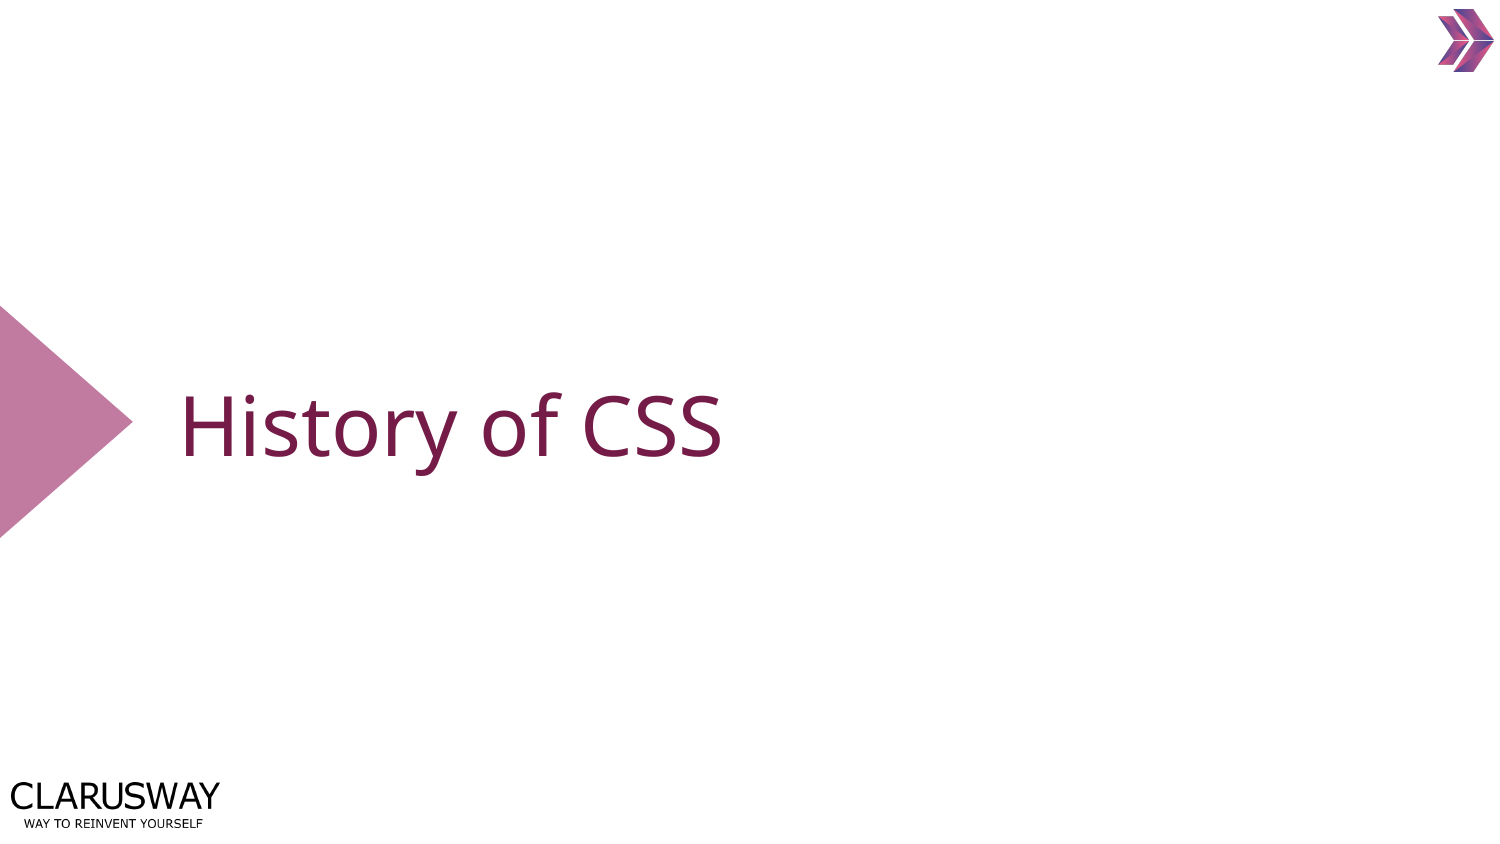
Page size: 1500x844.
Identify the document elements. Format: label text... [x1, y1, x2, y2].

picture [1438, 9, 1494, 72]
picture [11, 782, 220, 828]
title History of CSS [178, 372, 946, 473]
